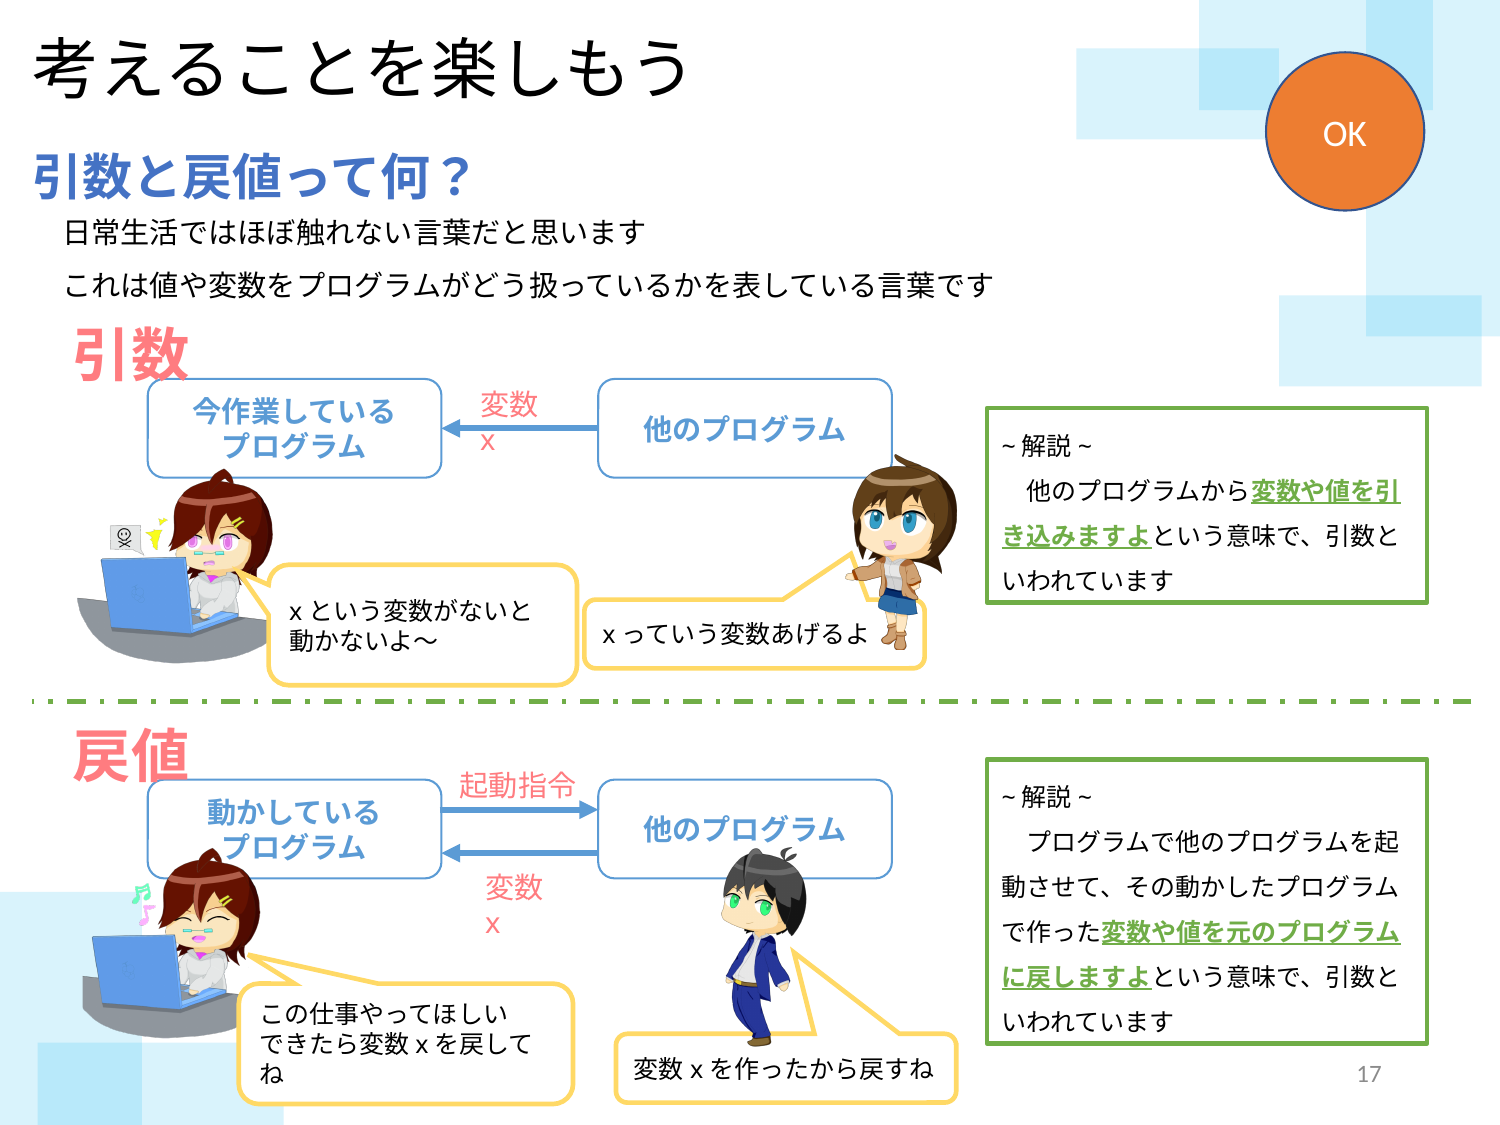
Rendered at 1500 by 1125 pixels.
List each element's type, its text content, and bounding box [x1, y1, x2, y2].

text_box この仕事やってほしい できたら変数xを戻してね [237, 963, 575, 1106]
text_box 引数と戻値って何？ [18, 107, 1131, 189]
slide_number 16 [1059, 1044, 1397, 1103]
text_box 変数x [465, 379, 575, 428]
text_box 今作業している プログラム [146, 377, 443, 479]
picture [82, 845, 293, 1057]
text_box 動かしている プログラム [146, 778, 443, 880]
text_box 変数x [470, 861, 579, 947]
text_box OK [1264, 51, 1426, 212]
text_box 引数 [30, 314, 232, 392]
picture [842, 452, 967, 650]
text_box 戻値 [30, 715, 232, 793]
picture [711, 839, 820, 1050]
text_box ~解説~ プログラムで他のプログラムを起動させて、その動かしたプログラムで作った変数や値を元のプログラムに戻しますよという意味で、引数といわれています [986, 759, 1428, 1044]
text_box 日常生活ではほぼ触れない言葉だと思います これは値や変数をプログラムがどう扱っているかを表している言葉です [18, 189, 1482, 310]
text_box xという変数がないと動かないよ～ [301, 563, 579, 687]
text_box 他のプログラム [597, 377, 893, 479]
text_box ~解説~ 他のプログラムから変数や値を引き込みますよという意味で、引数といわれています [986, 407, 1428, 603]
text_box 他のプログラム [597, 778, 893, 880]
picture [76, 451, 301, 689]
text_box 考えることを楽しもう [18, 19, 975, 114]
text_box 変数x [465, 429, 575, 464]
text_box 起動指令 [444, 760, 594, 809]
text_box 変数xを作ったから戻すね [614, 971, 958, 1104]
text_box xっていう変数あげるよ [583, 558, 926, 670]
